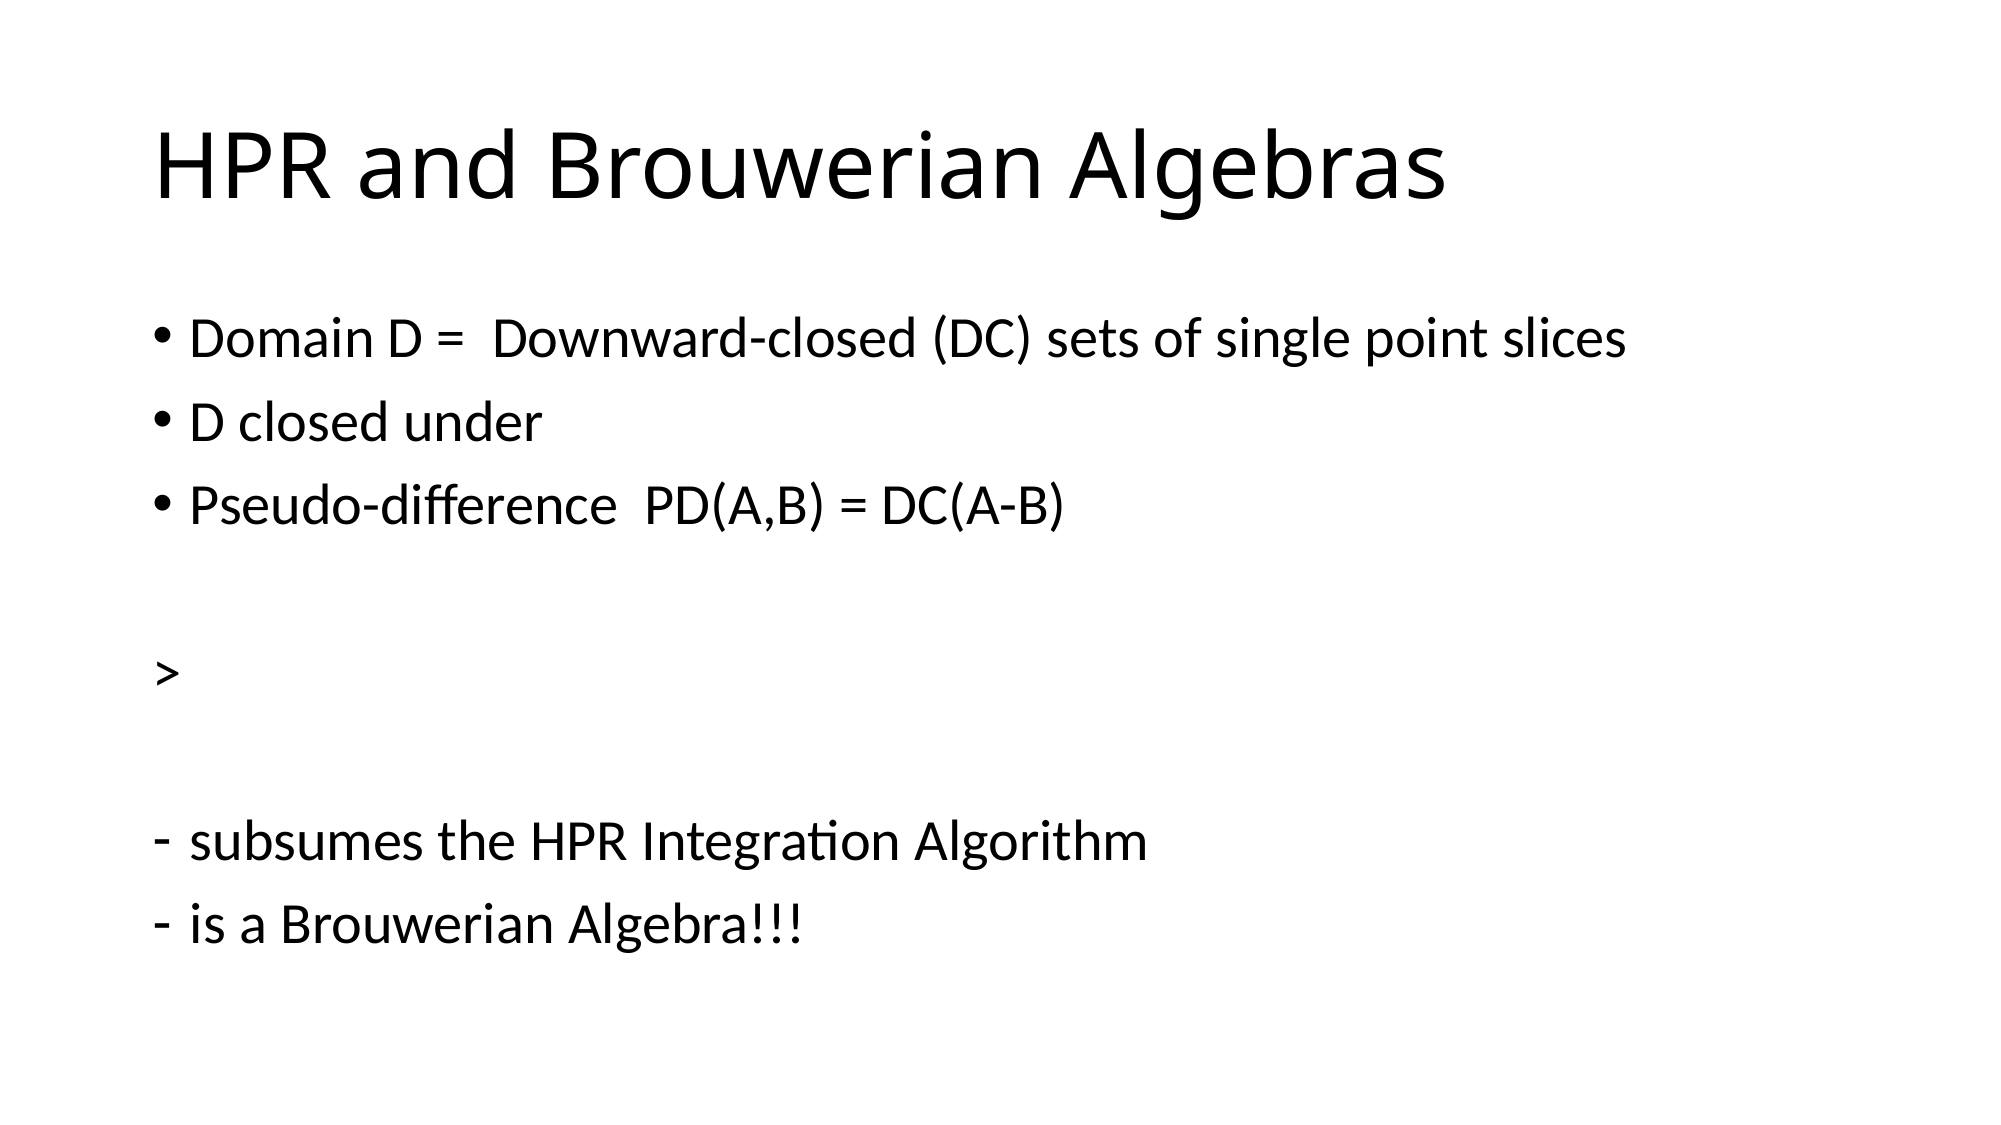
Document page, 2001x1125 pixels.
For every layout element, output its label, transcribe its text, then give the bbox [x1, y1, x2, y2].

title HPR and Brouwerian Algebras [137, 59, 1863, 278]
